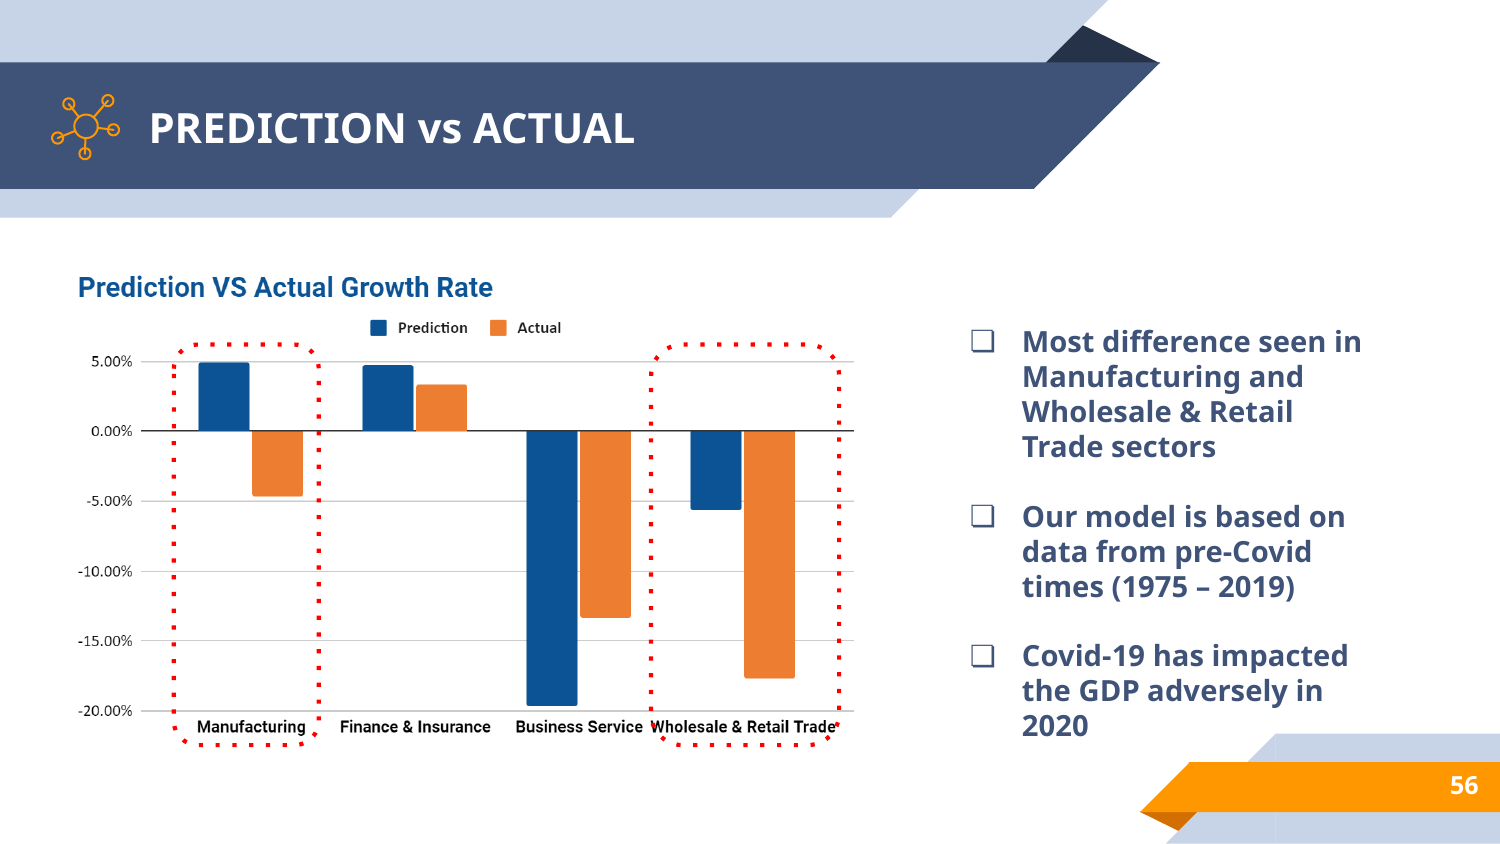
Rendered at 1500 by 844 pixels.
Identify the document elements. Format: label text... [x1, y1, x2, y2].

text_box Most difference seen in Manufacturing and Wholesale & Retail Trade sectors Our model is based on data from pre-Covid times (1975 – 2019) Covid-19 has impacted the GDP adversely in 2020 [931, 315, 1383, 695]
title PREDICTION vs ACTUAL [133, 64, 997, 190]
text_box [51, 94, 120, 160]
slide_number 56 [1249, 760, 1494, 813]
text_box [51, 249, 880, 761]
